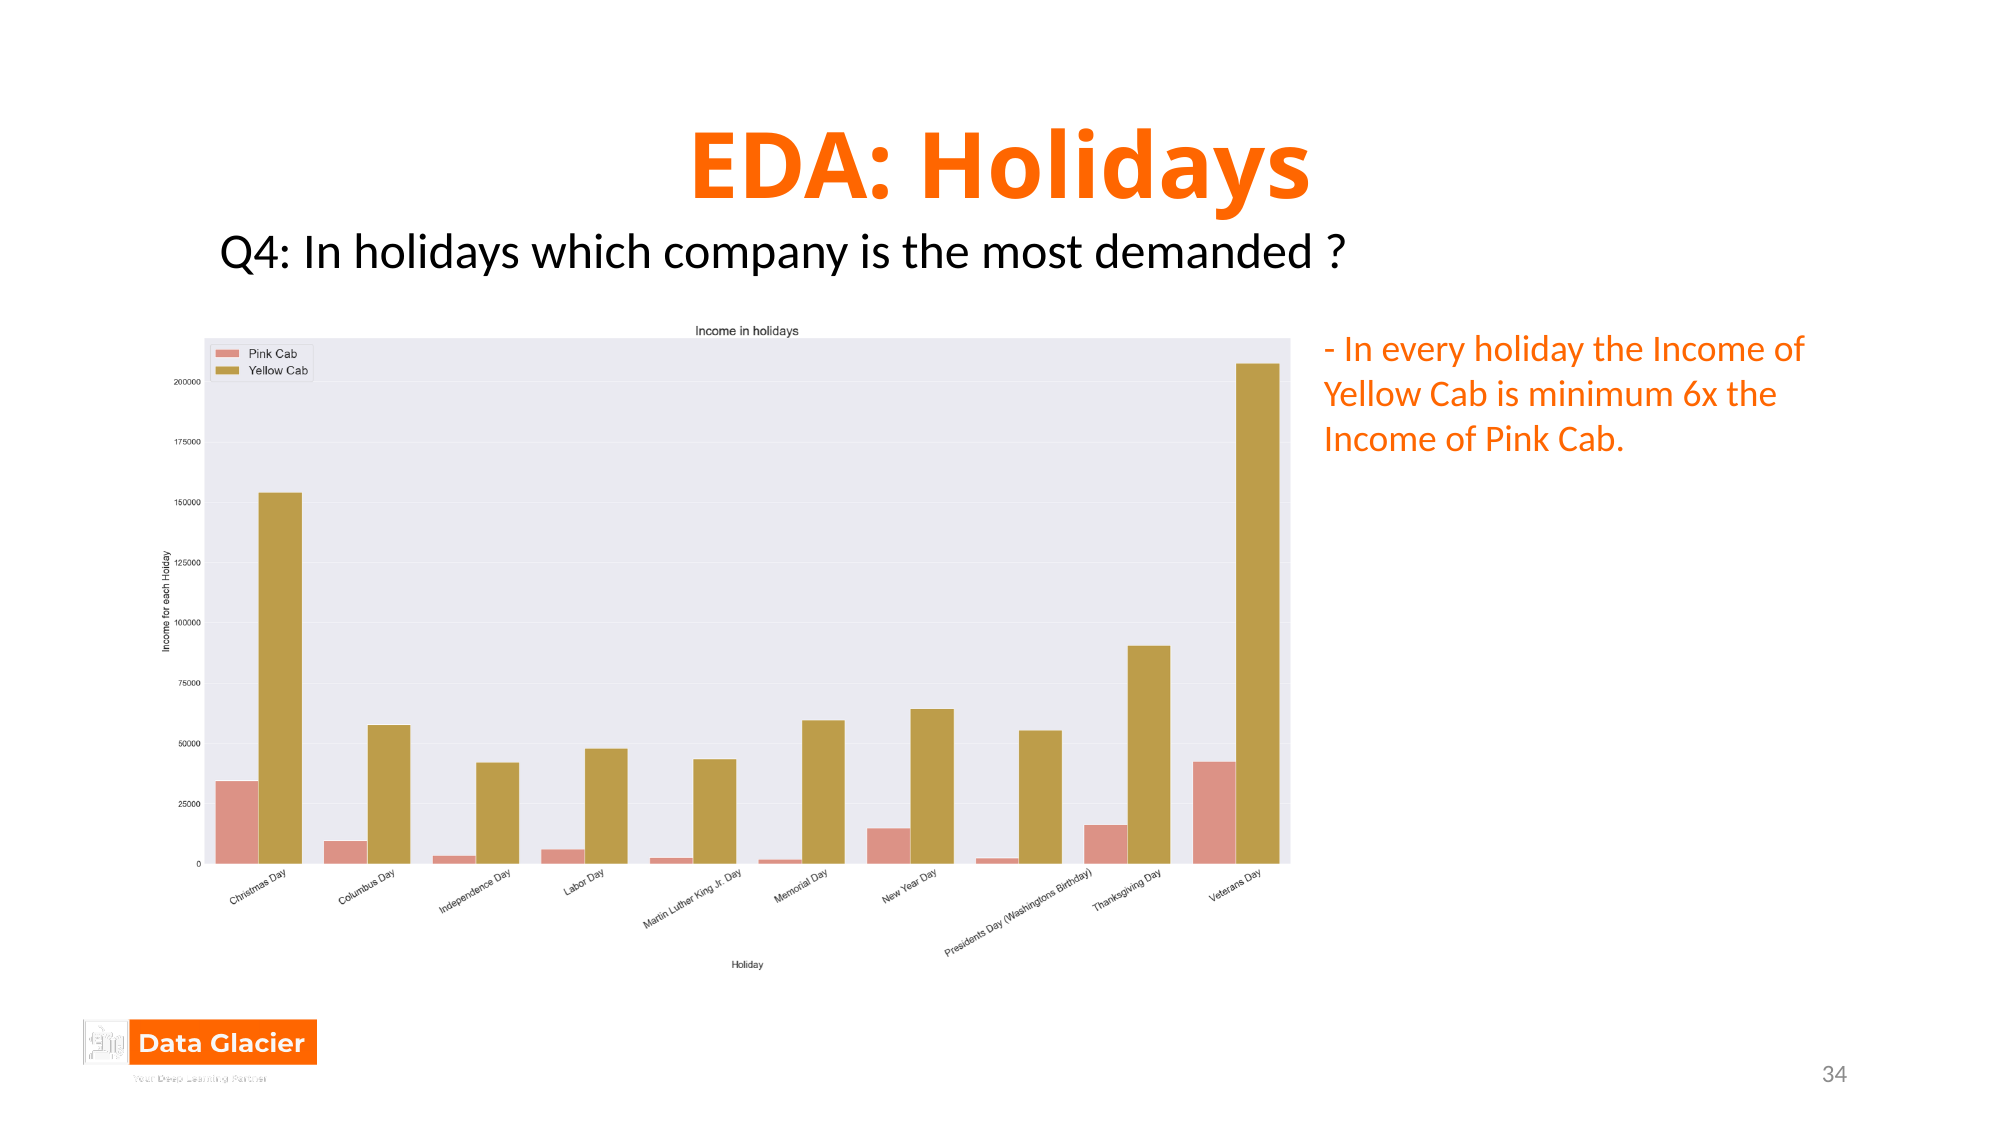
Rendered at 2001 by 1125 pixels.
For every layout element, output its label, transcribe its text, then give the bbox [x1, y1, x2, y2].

text_box - In every holiday the Income of Yellow Cab is minimum 6x the Income of Pink Cab. [1310, 316, 1894, 466]
slide_number 34 [1412, 1042, 1863, 1103]
picture [144, 316, 1310, 987]
text_box Q4: In holidays which company is the most demanded ? [204, 211, 1796, 286]
title EDA: Holidays [137, 59, 1863, 278]
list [81, 932, 319, 1125]
